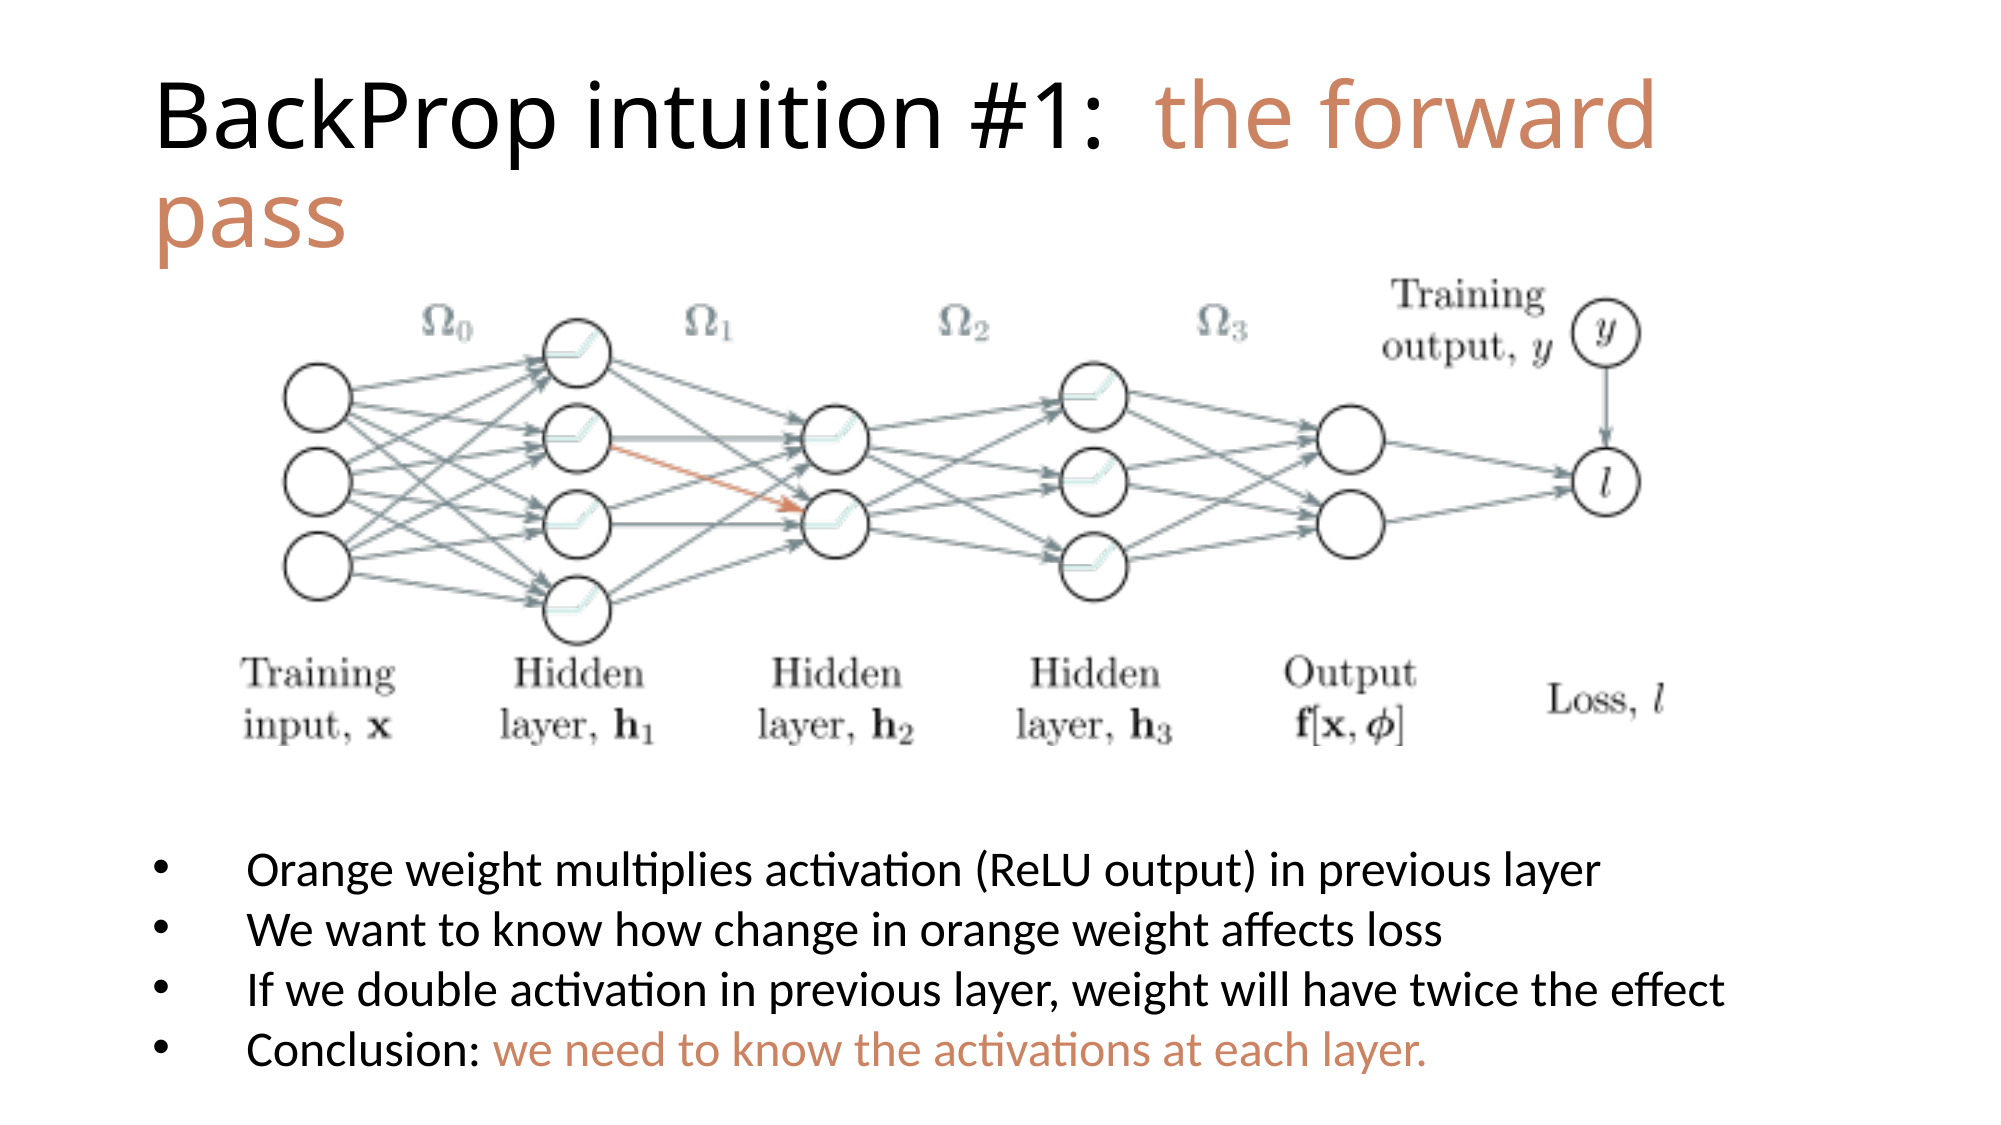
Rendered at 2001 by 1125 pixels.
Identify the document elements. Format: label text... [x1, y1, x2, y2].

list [235, 277, 1673, 746]
text_box Orange weight multiplies activation (ReLU output) in previous layer We want to know how change in orange weight affects loss If we double activation in previous layer, weight will have twice the effect Conclusion: we need to know the activations at each layer. [137, 847, 1863, 1066]
title BackProp intuition #1: the forward pass [137, 59, 1863, 278]
